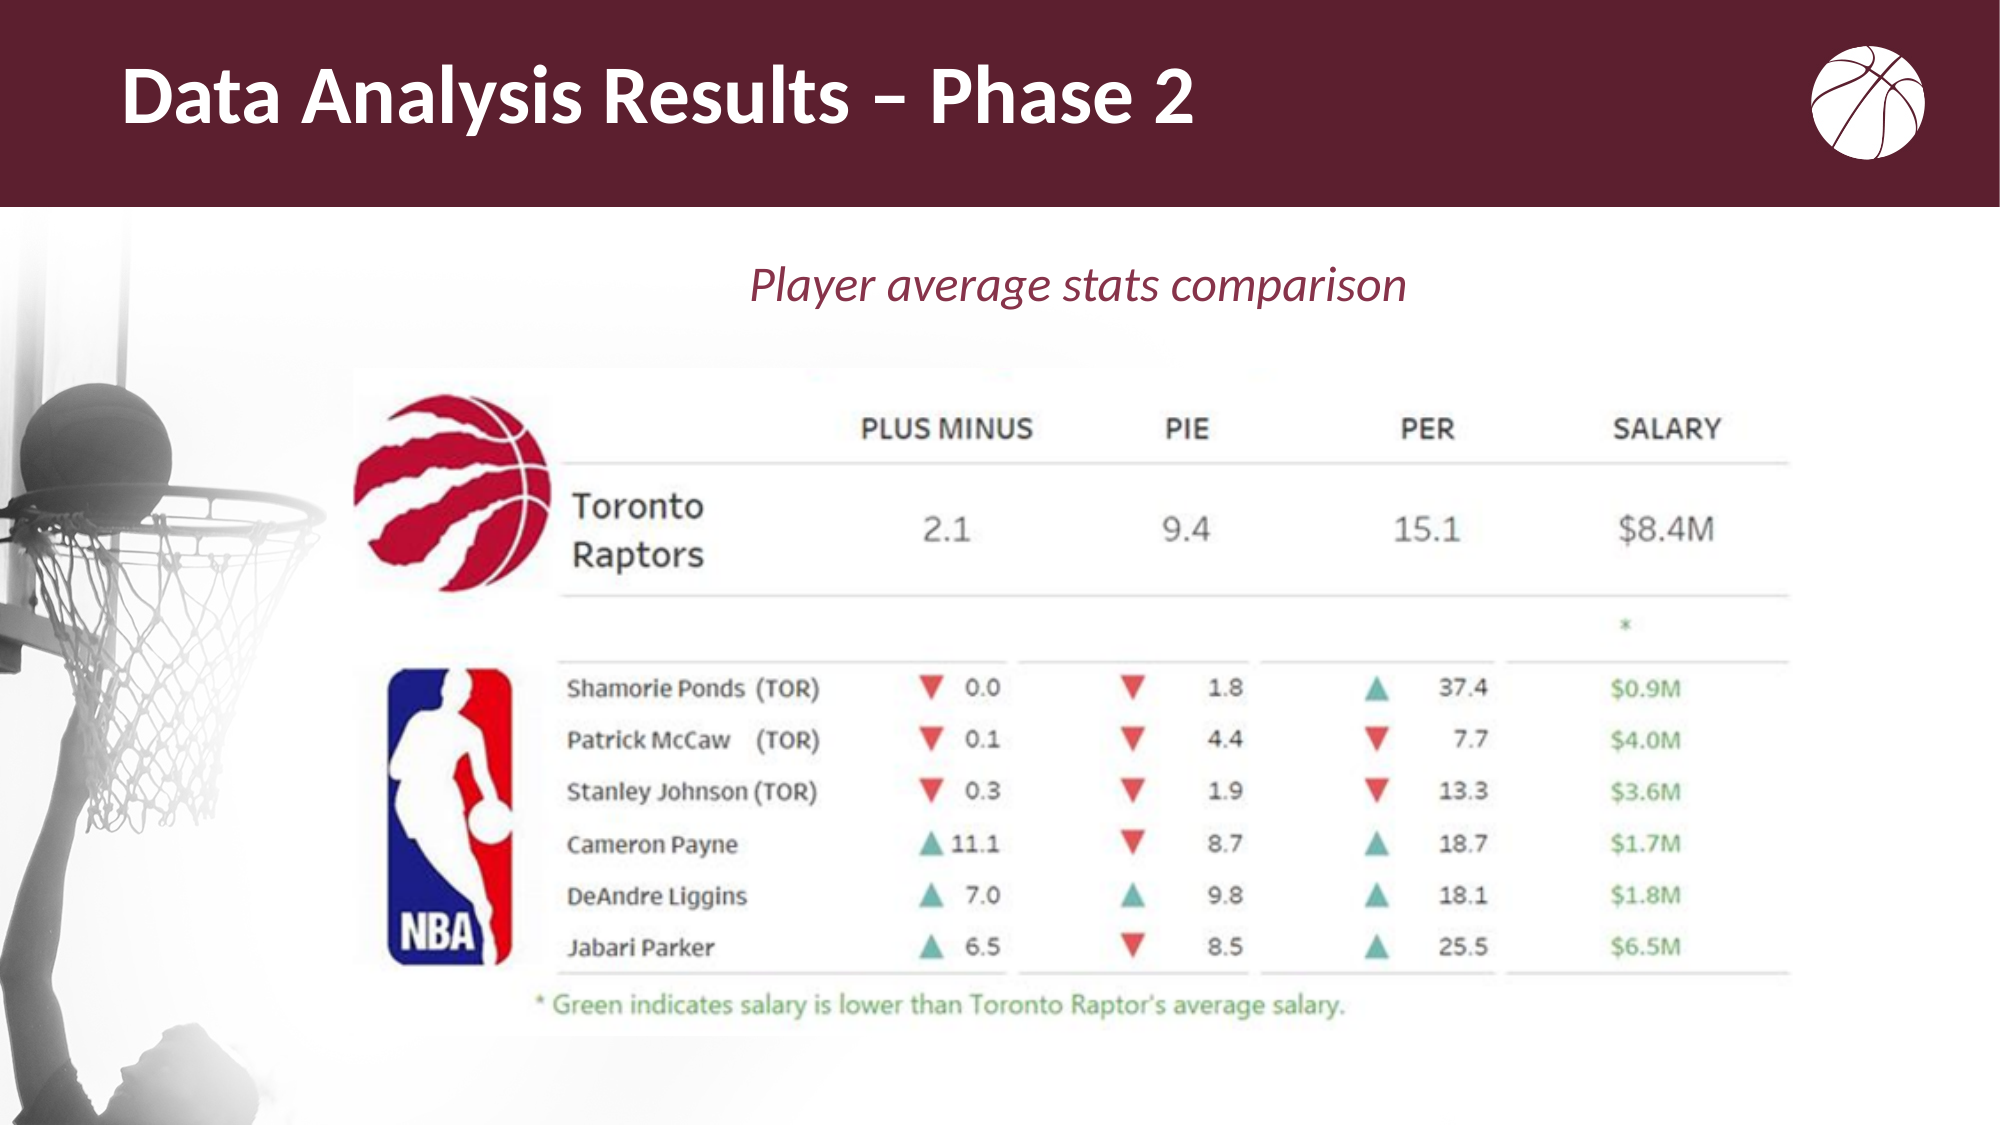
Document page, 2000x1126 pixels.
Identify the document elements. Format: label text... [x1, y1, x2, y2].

title Data Analysis Results – Phase 2 [104, 24, 1905, 156]
picture [0, 0, 2000, 1125]
list Player average stats comparison [327, 243, 1830, 1019]
